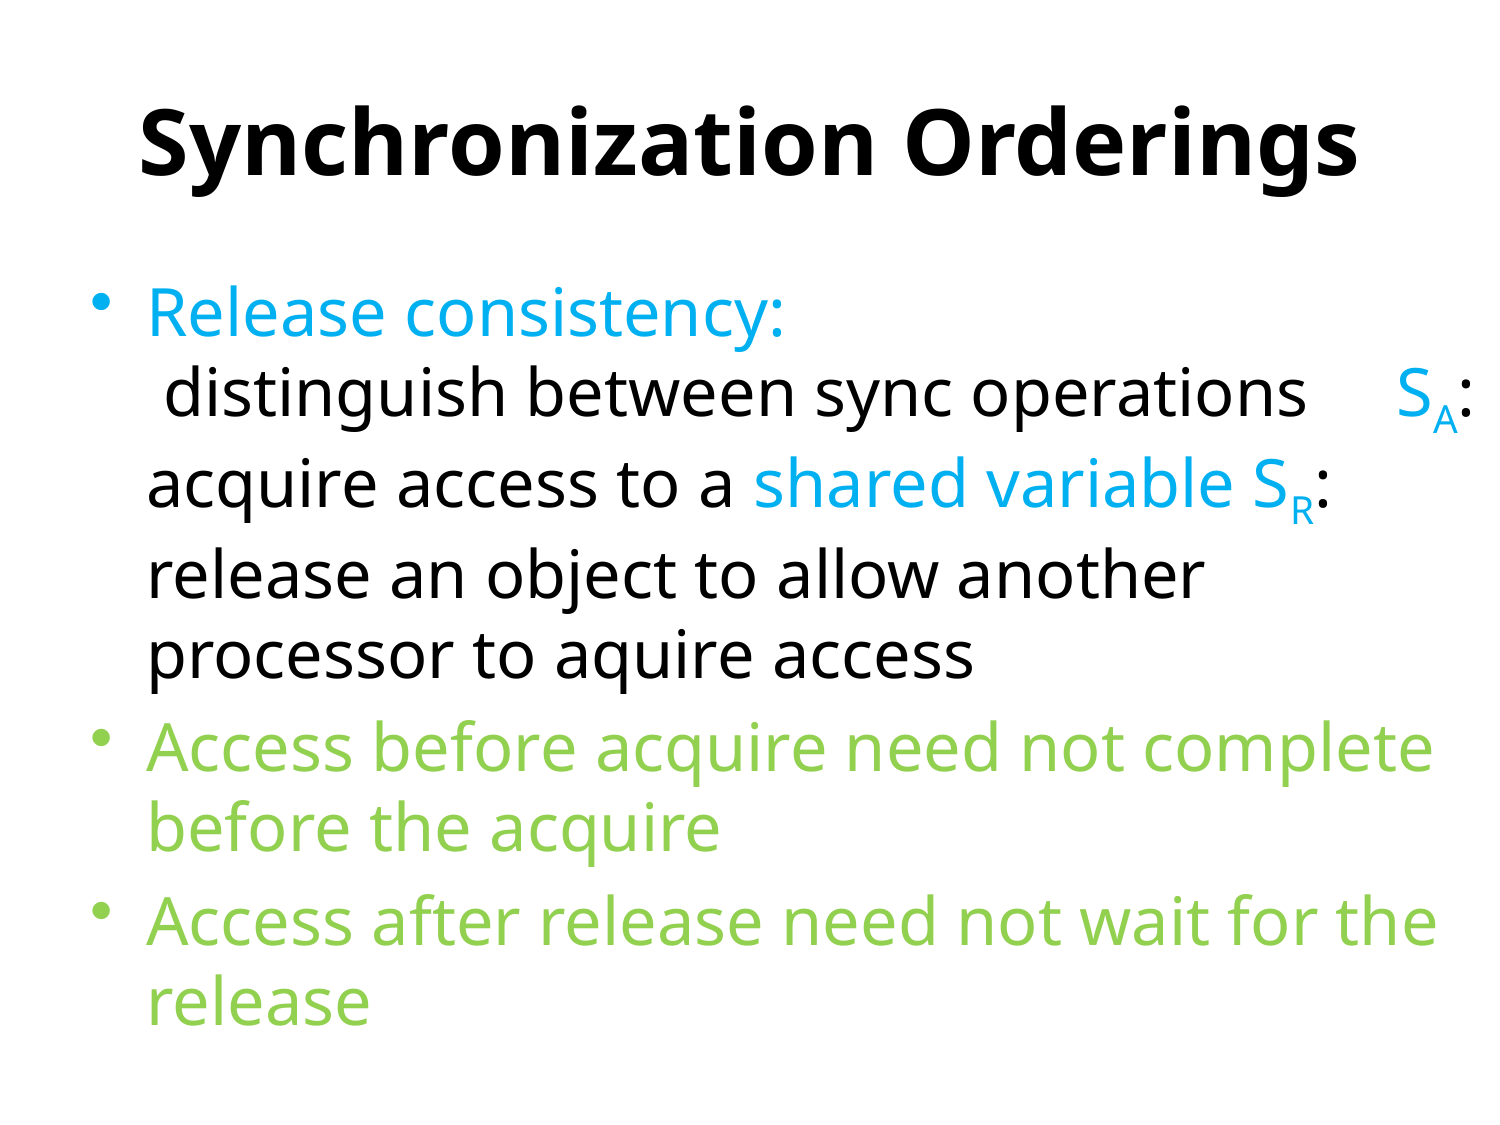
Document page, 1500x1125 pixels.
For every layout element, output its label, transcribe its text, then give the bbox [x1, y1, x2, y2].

list Release consistency: distinguish between sync operations SA: acquire access to a shared variable SR: release an object to allow another processor to aquire access Access before acquire need not complete before the acquire Access after release need not wait for the release [75, 262, 1500, 1125]
title Synchronization Orderings [0, 45, 1500, 233]
